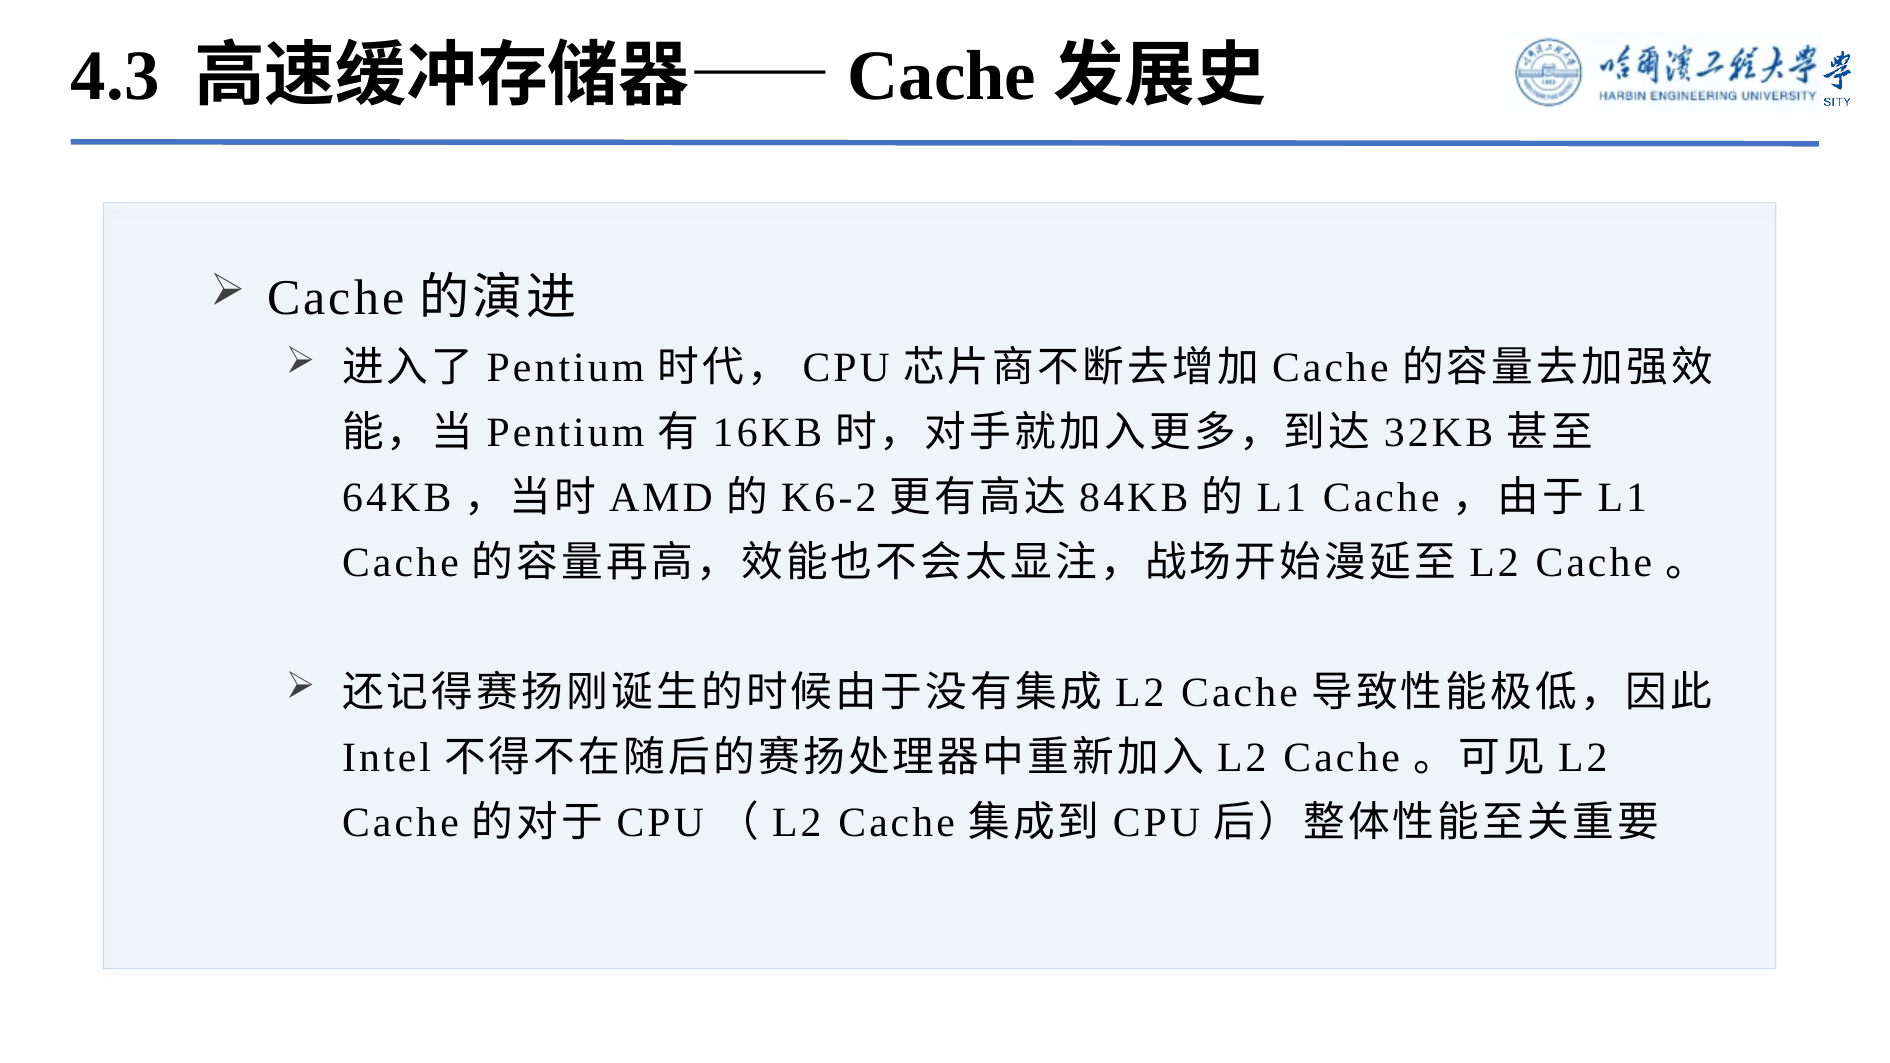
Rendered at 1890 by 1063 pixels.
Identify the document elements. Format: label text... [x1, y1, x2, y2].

text_box [102, 202, 1777, 970]
text_box Cache的演进 进入了Pentium时代，CPU芯片商不断去增加Cache的容量去加强效能，当Pentium有16KB时，对手就加入更多，到达32KB甚至64KB，当时AMD的K6-2更有高达84KB的L1 Cache，由于L1 Cache的容量再高，效能也不会太显注，战场开始漫延至L2 Cache。 还记得赛扬刚诞生的时候由于没有集成L2 Cache导致性能极低，因此Intel不得不在随后的赛扬处理器中重新加入L2 Cache。可见L2 Cache的对于CPU（L2 Cache集成到CPU后）整体性能至关重要 [196, 231, 1744, 861]
picture [1511, 28, 1865, 128]
text_box 4.3 高速缓冲存储器——Cache发展史 [70, 23, 1819, 118]
